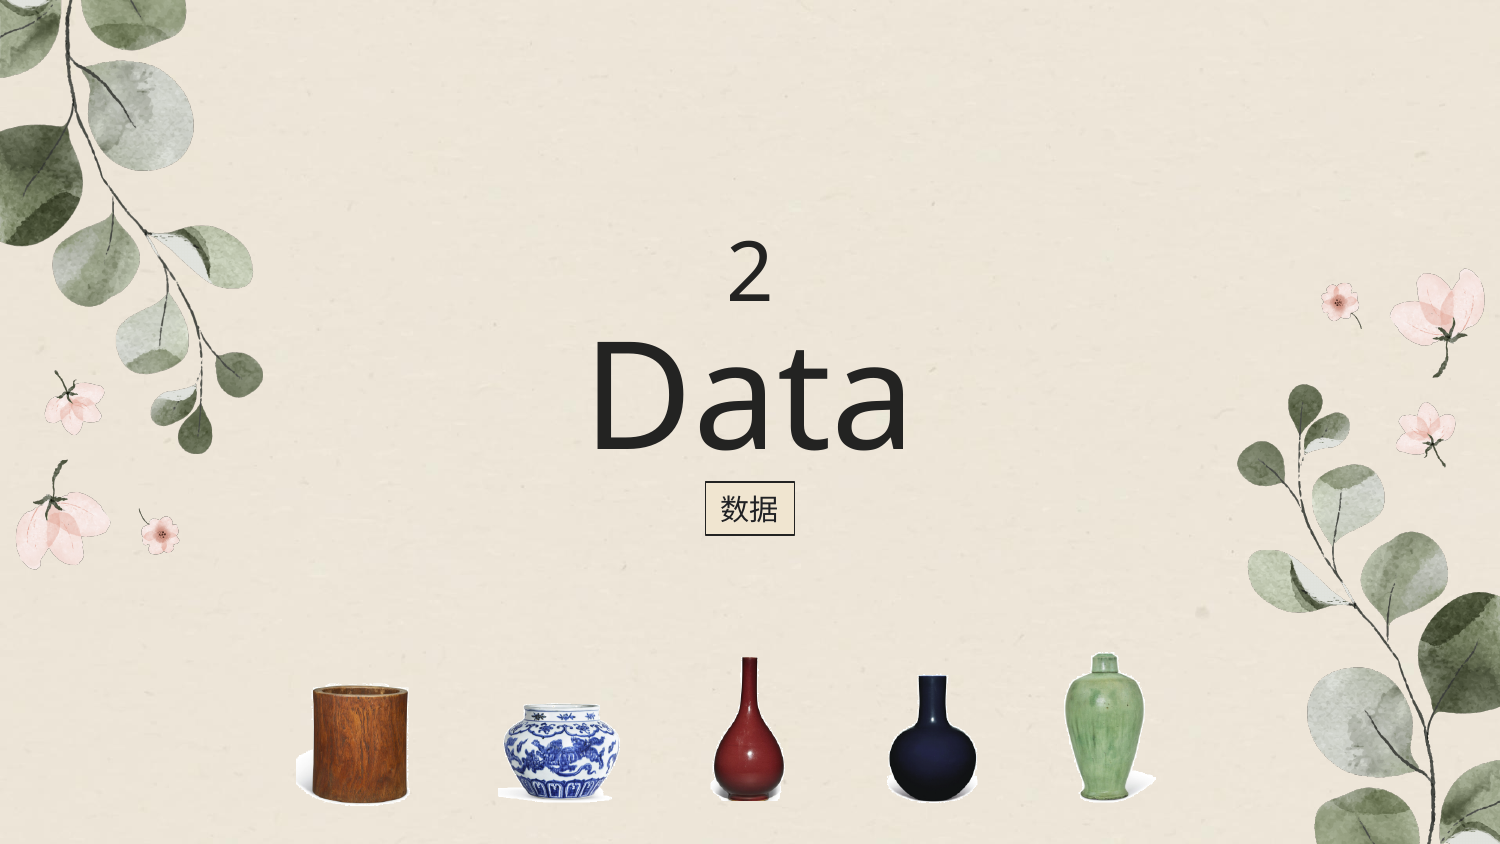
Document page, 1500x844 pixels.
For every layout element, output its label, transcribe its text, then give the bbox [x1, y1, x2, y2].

picture [0, 0, 1500, 844]
text_box 2 [705, 210, 795, 326]
title Data [536, 337, 964, 442]
text_box 数据 [705, 482, 795, 535]
